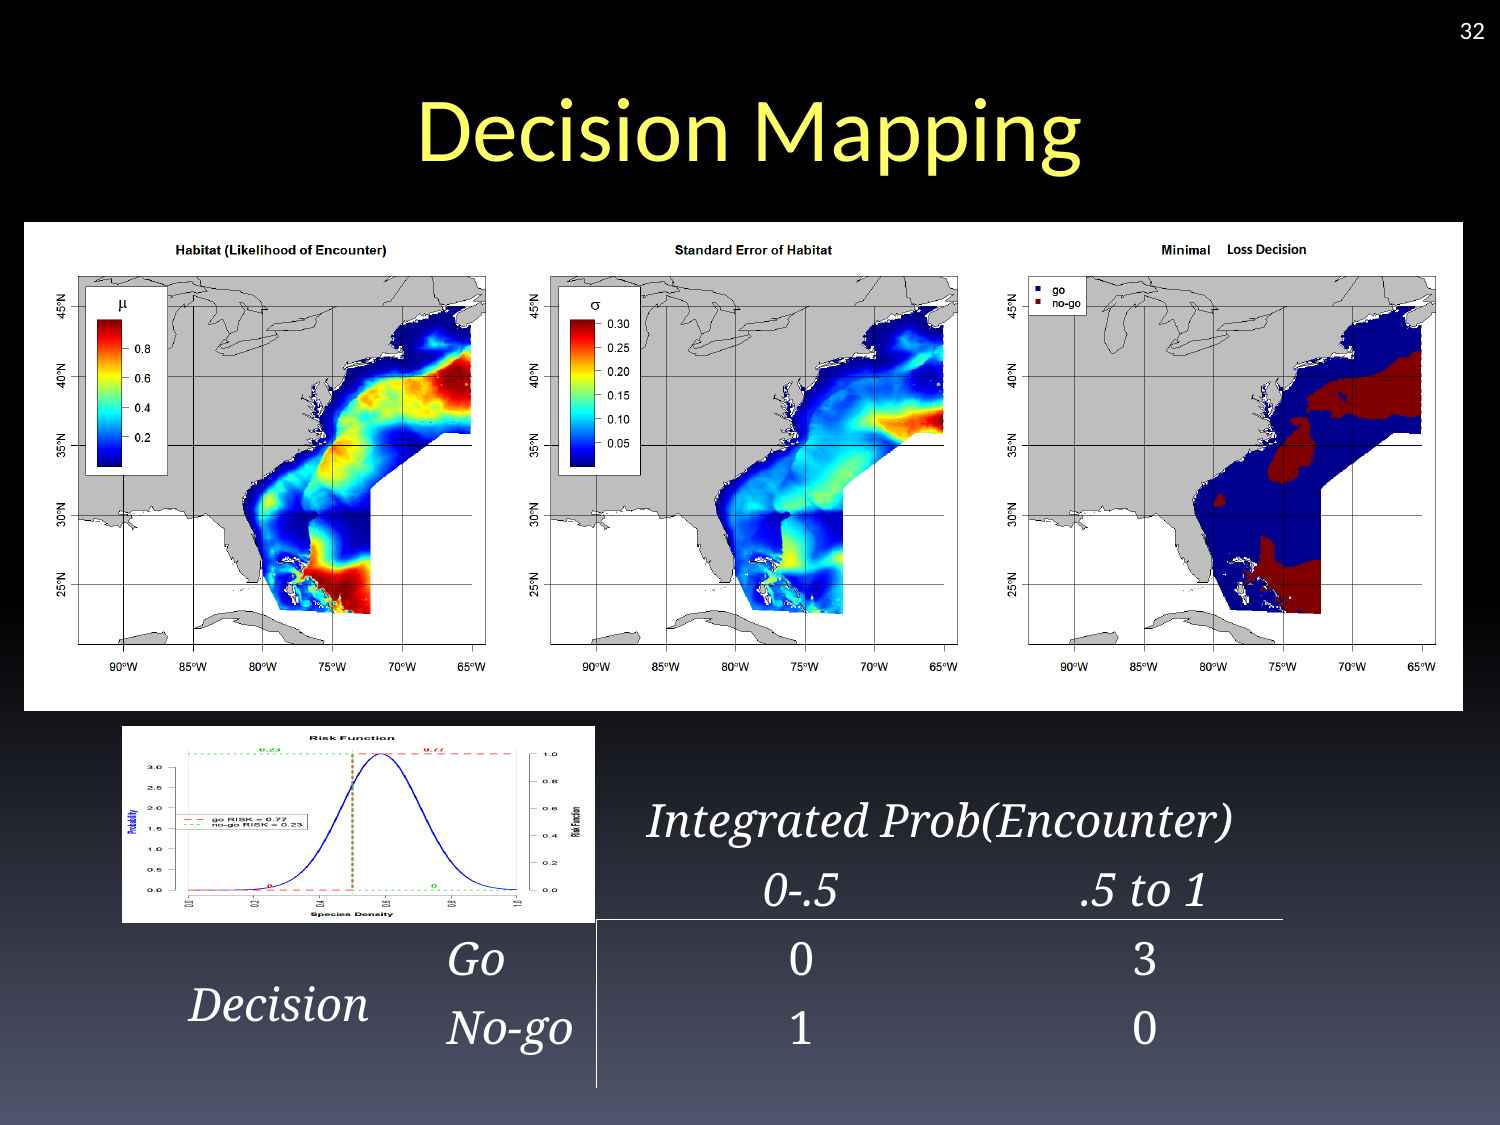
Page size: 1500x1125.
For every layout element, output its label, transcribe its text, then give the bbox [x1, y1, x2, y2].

table_cell 1 [597, 988, 1006, 1088]
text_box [974, 222, 1463, 711]
table_cell .5 to 1 [1006, 851, 1283, 919]
table_cell 3 [1006, 920, 1283, 988]
picture [24, 222, 974, 711]
picture [123, 726, 594, 922]
table_cell 0-.5 [598, 851, 1006, 919]
table_cell Decision [175, 930, 433, 1088]
table_cell 0 [1006, 988, 1283, 1088]
table_cell 0 [597, 920, 1006, 988]
title Decision Mapping [0, 45, 1500, 233]
table_cell No-go [433, 988, 596, 1088]
slide_number 32 [1149, 0, 1500, 60]
table_header Integrated Prob(Encounter) [598, 782, 1283, 851]
table_cell Go [433, 927, 596, 988]
